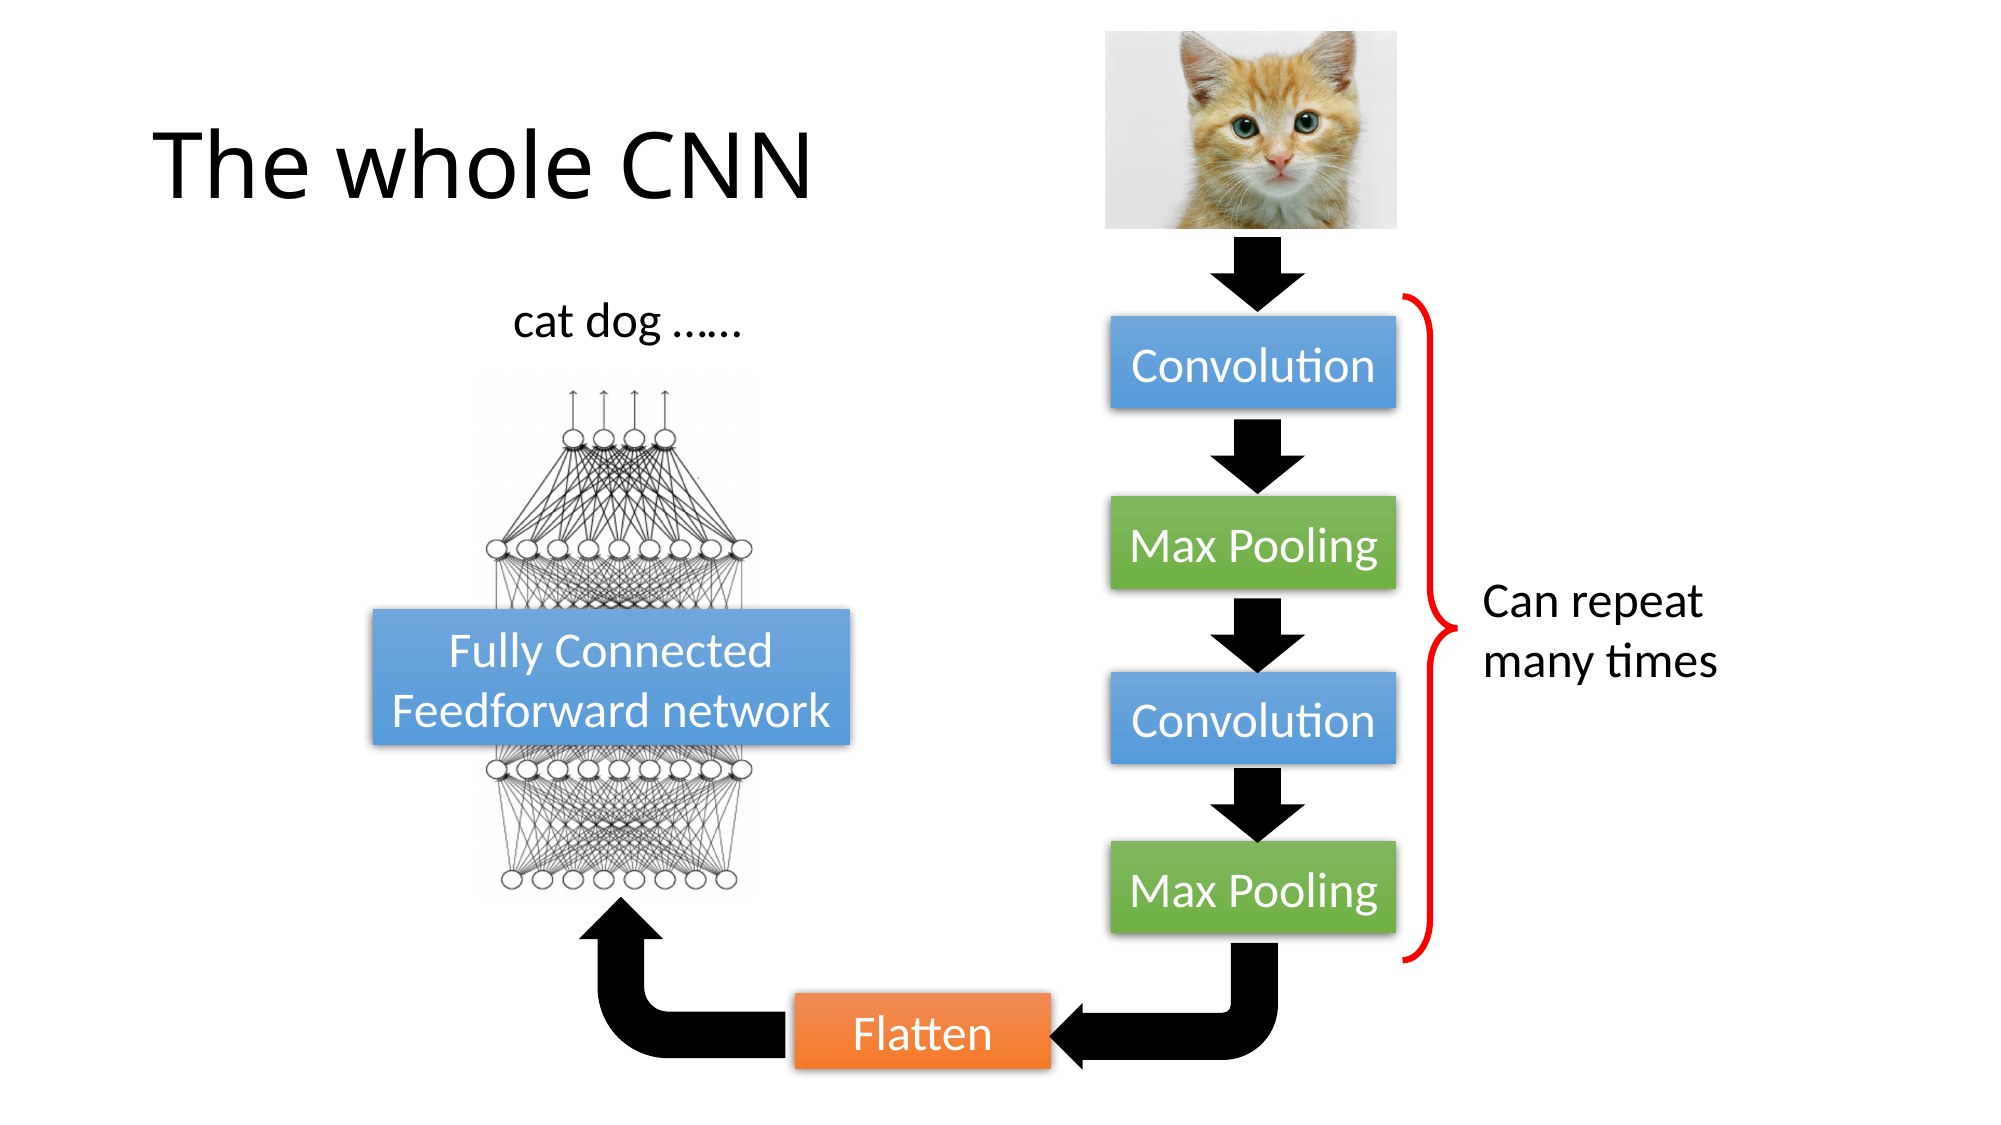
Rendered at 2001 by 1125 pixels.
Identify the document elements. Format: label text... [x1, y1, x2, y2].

text_box Convolution [1111, 316, 1396, 408]
title The whole CNN [137, 59, 1863, 278]
text_box Can repeat many times [1467, 560, 1746, 695]
text_box [1209, 768, 1306, 843]
text_box [1402, 295, 1458, 961]
text_box Max Pooling [1111, 496, 1396, 589]
text_box [1049, 942, 1278, 1070]
text_box Convolution [1111, 672, 1396, 764]
text_box cat dog …… [459, 279, 796, 355]
picture [1105, 31, 1397, 229]
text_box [372, 373, 850, 899]
text_box [1209, 419, 1306, 495]
text_box Max Pooling [1111, 841, 1396, 933]
text_box [1209, 598, 1306, 674]
text_box [1209, 237, 1306, 312]
text_box [578, 899, 786, 1059]
text_box Flatten [795, 993, 1051, 1069]
